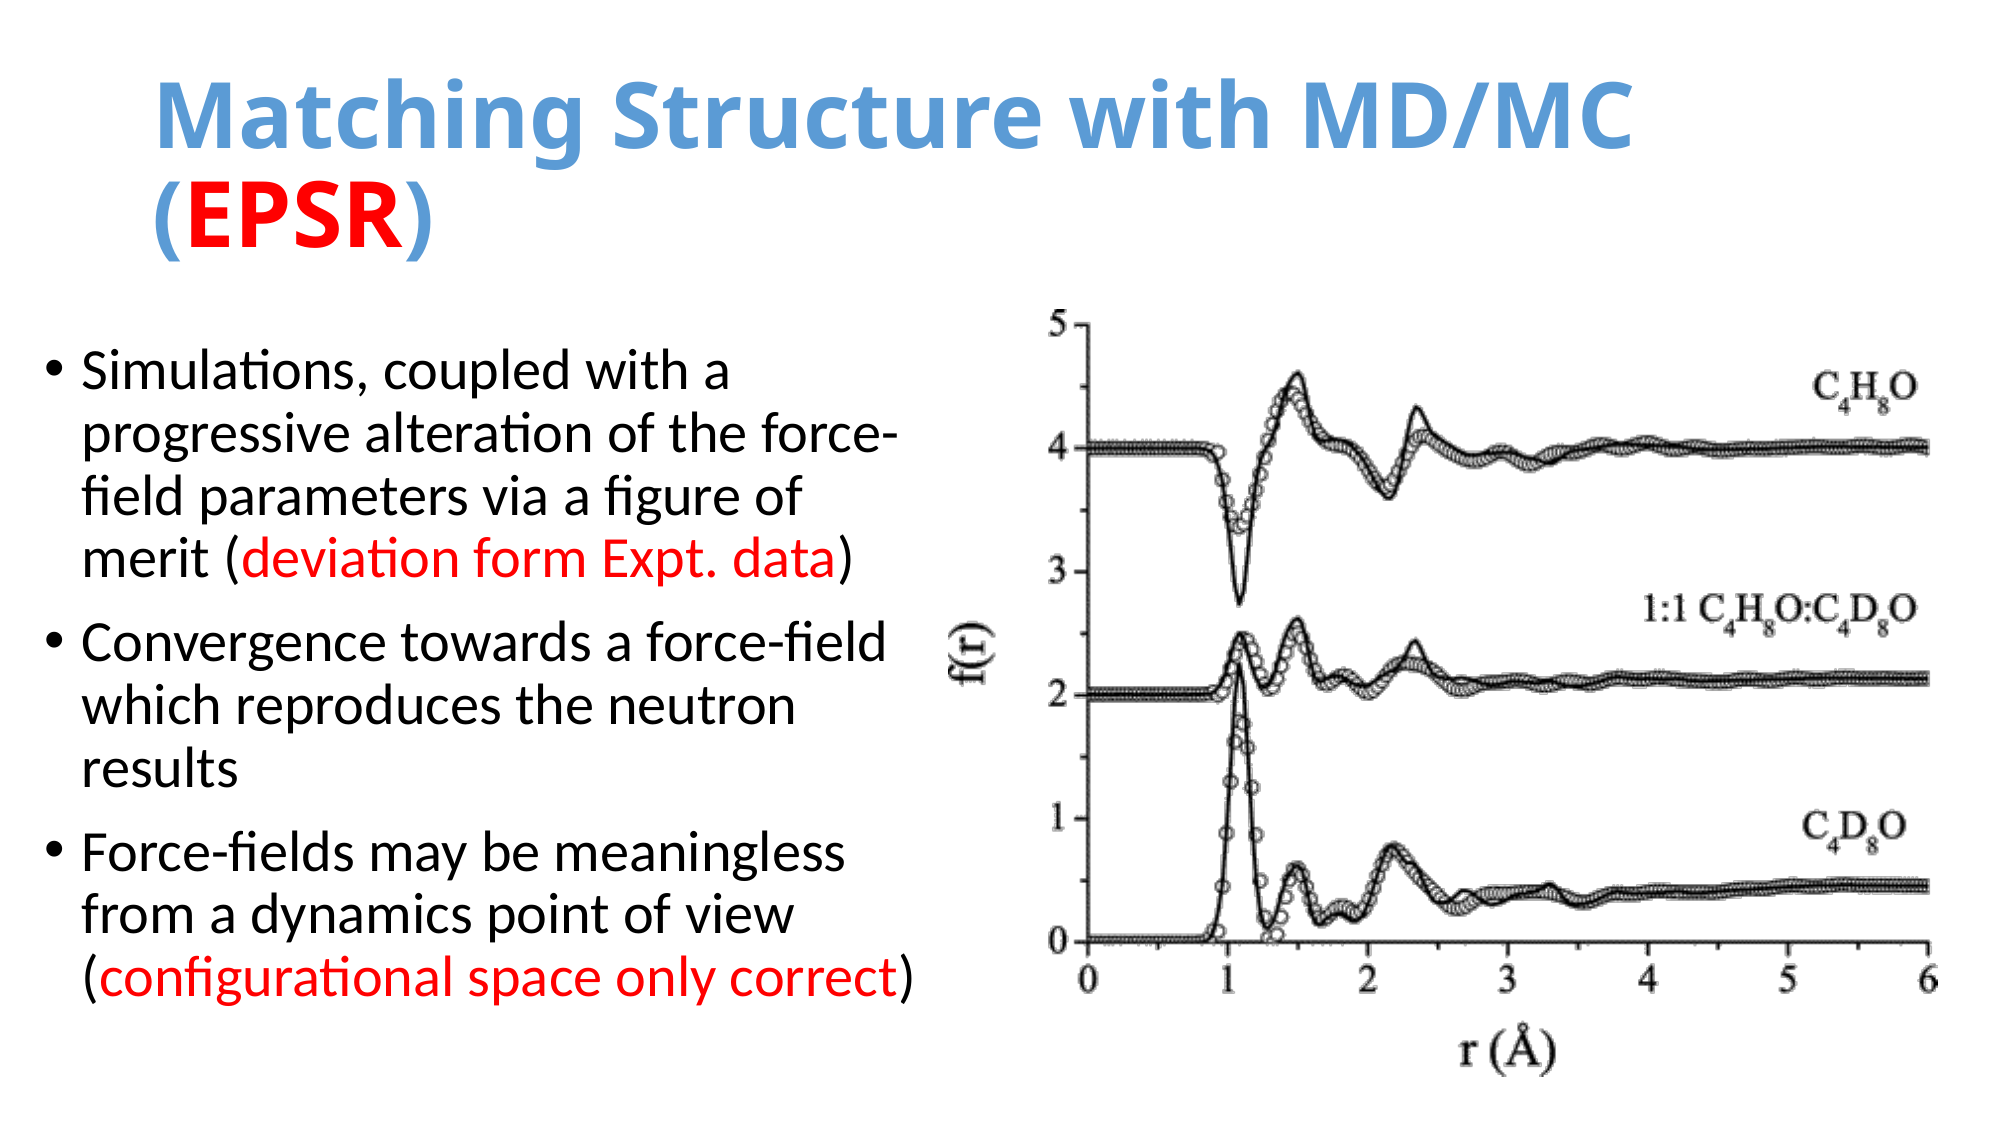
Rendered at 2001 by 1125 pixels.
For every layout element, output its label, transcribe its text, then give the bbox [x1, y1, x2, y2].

title Matching Structure with MD/MC (EPSR) [137, 59, 1863, 278]
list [948, 309, 1938, 1077]
text_box Simulations, coupled with a progressive alteration of the force-field parameters via a figure of merit (deviation form Expt. data) Convergence towards a force-field which reproduces the neutron results Force-fields may be meaningless from a dynamics point of view (configurational space only correct) [29, 331, 949, 1125]
